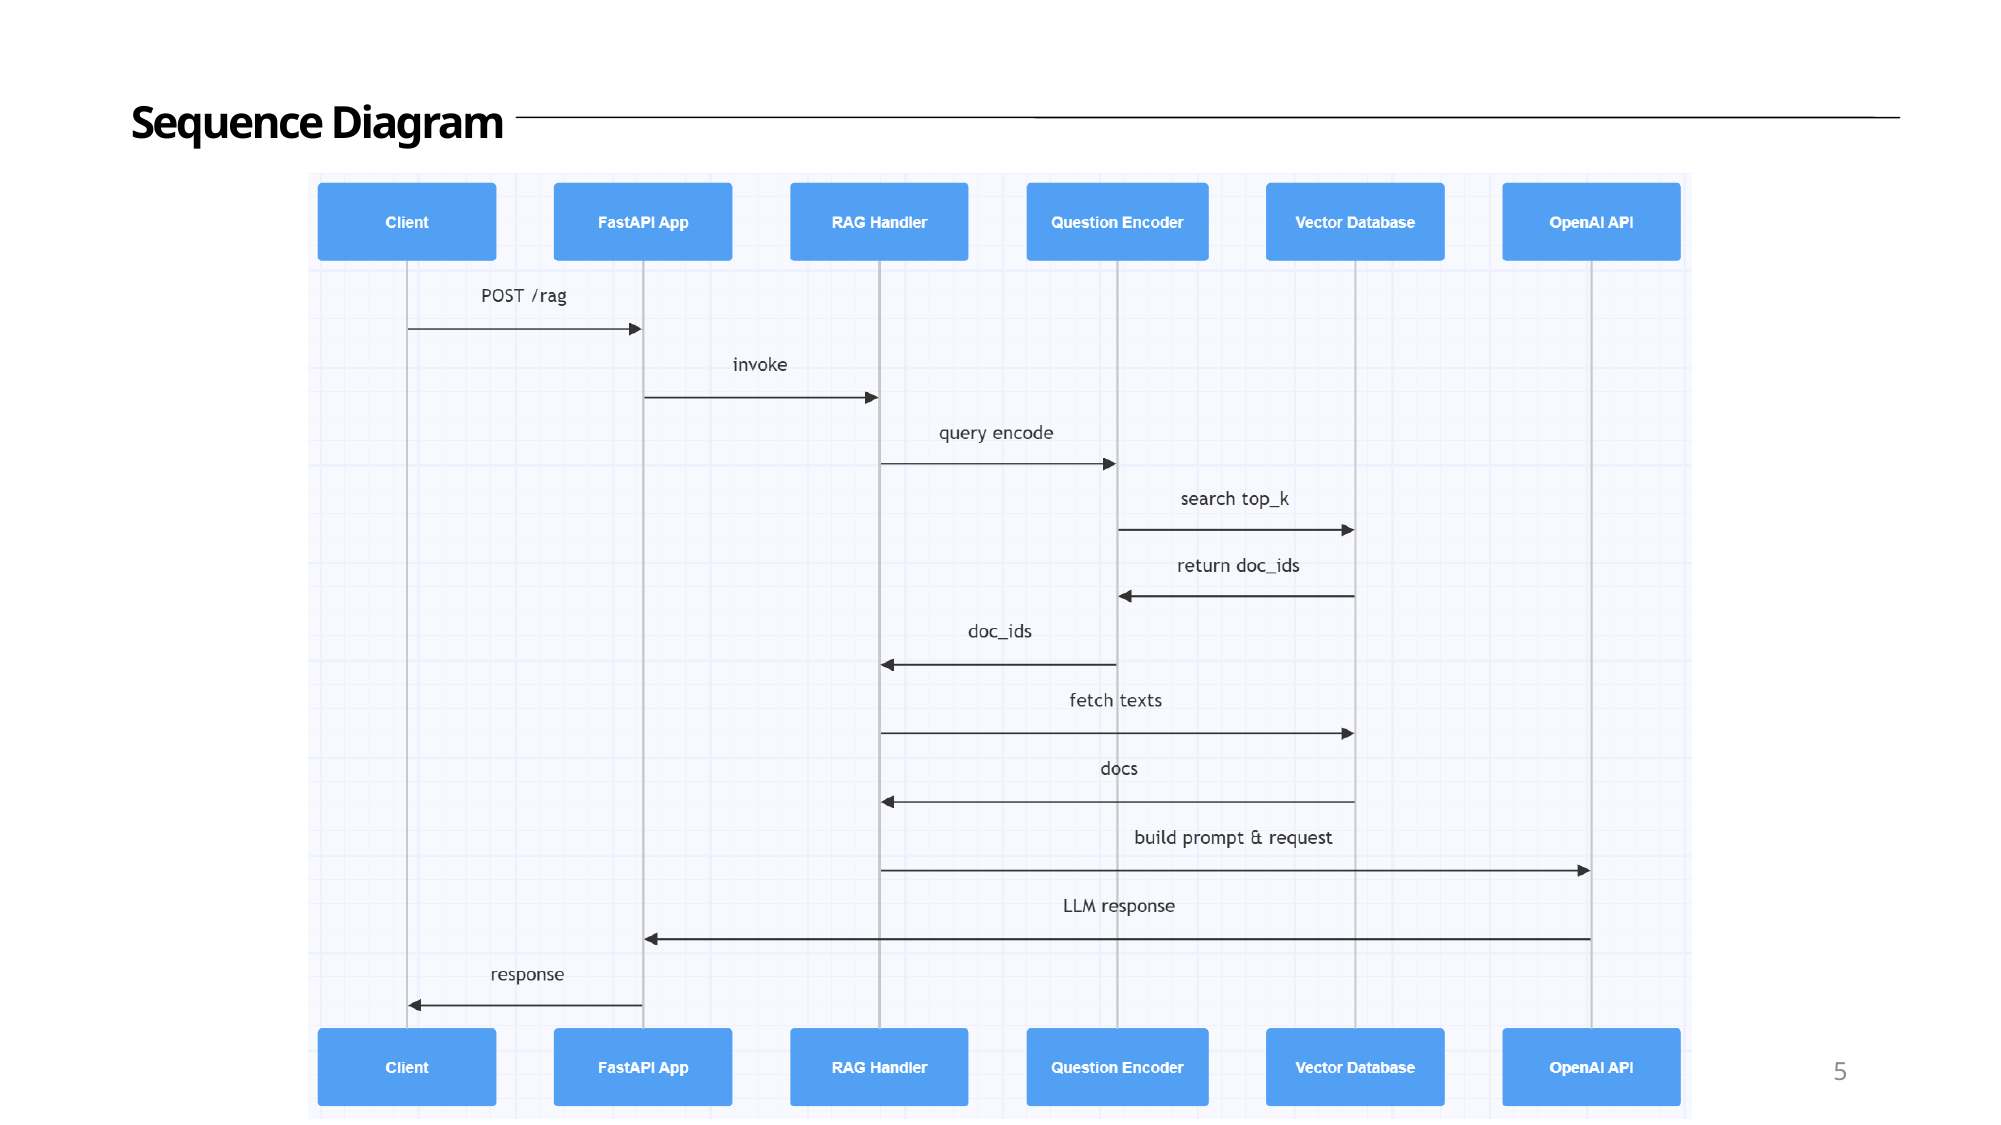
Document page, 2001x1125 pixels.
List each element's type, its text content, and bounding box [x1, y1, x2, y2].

slide_number 5 [1692, 1042, 1863, 1103]
picture [308, 173, 1692, 1119]
text_box Sequence Diagram [130, 86, 540, 147]
